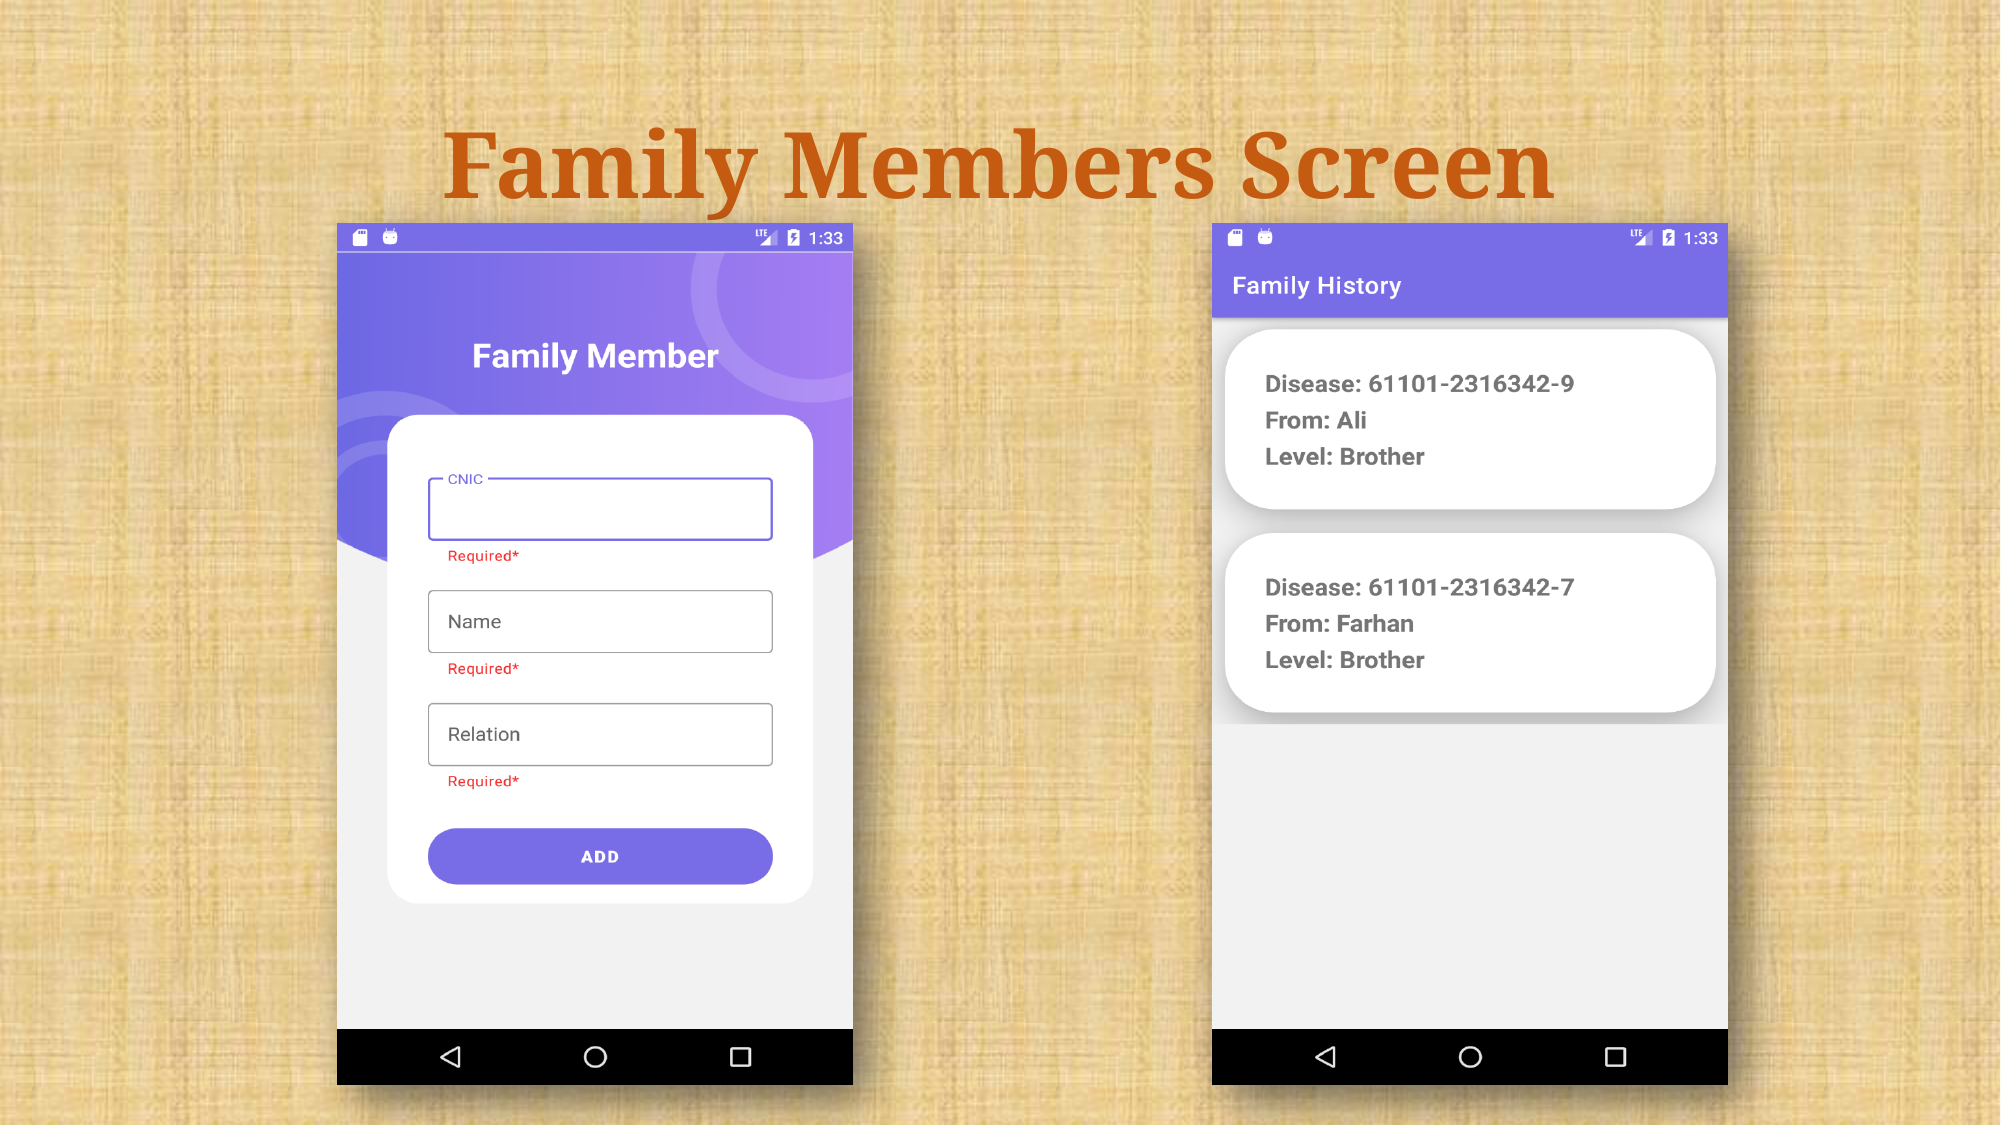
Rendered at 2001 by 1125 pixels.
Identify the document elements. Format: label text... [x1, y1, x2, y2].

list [1212, 223, 1728, 1085]
picture [0, 0, 2001, 1125]
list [337, 223, 853, 1085]
title Family Members Screen [137, 59, 1863, 278]
